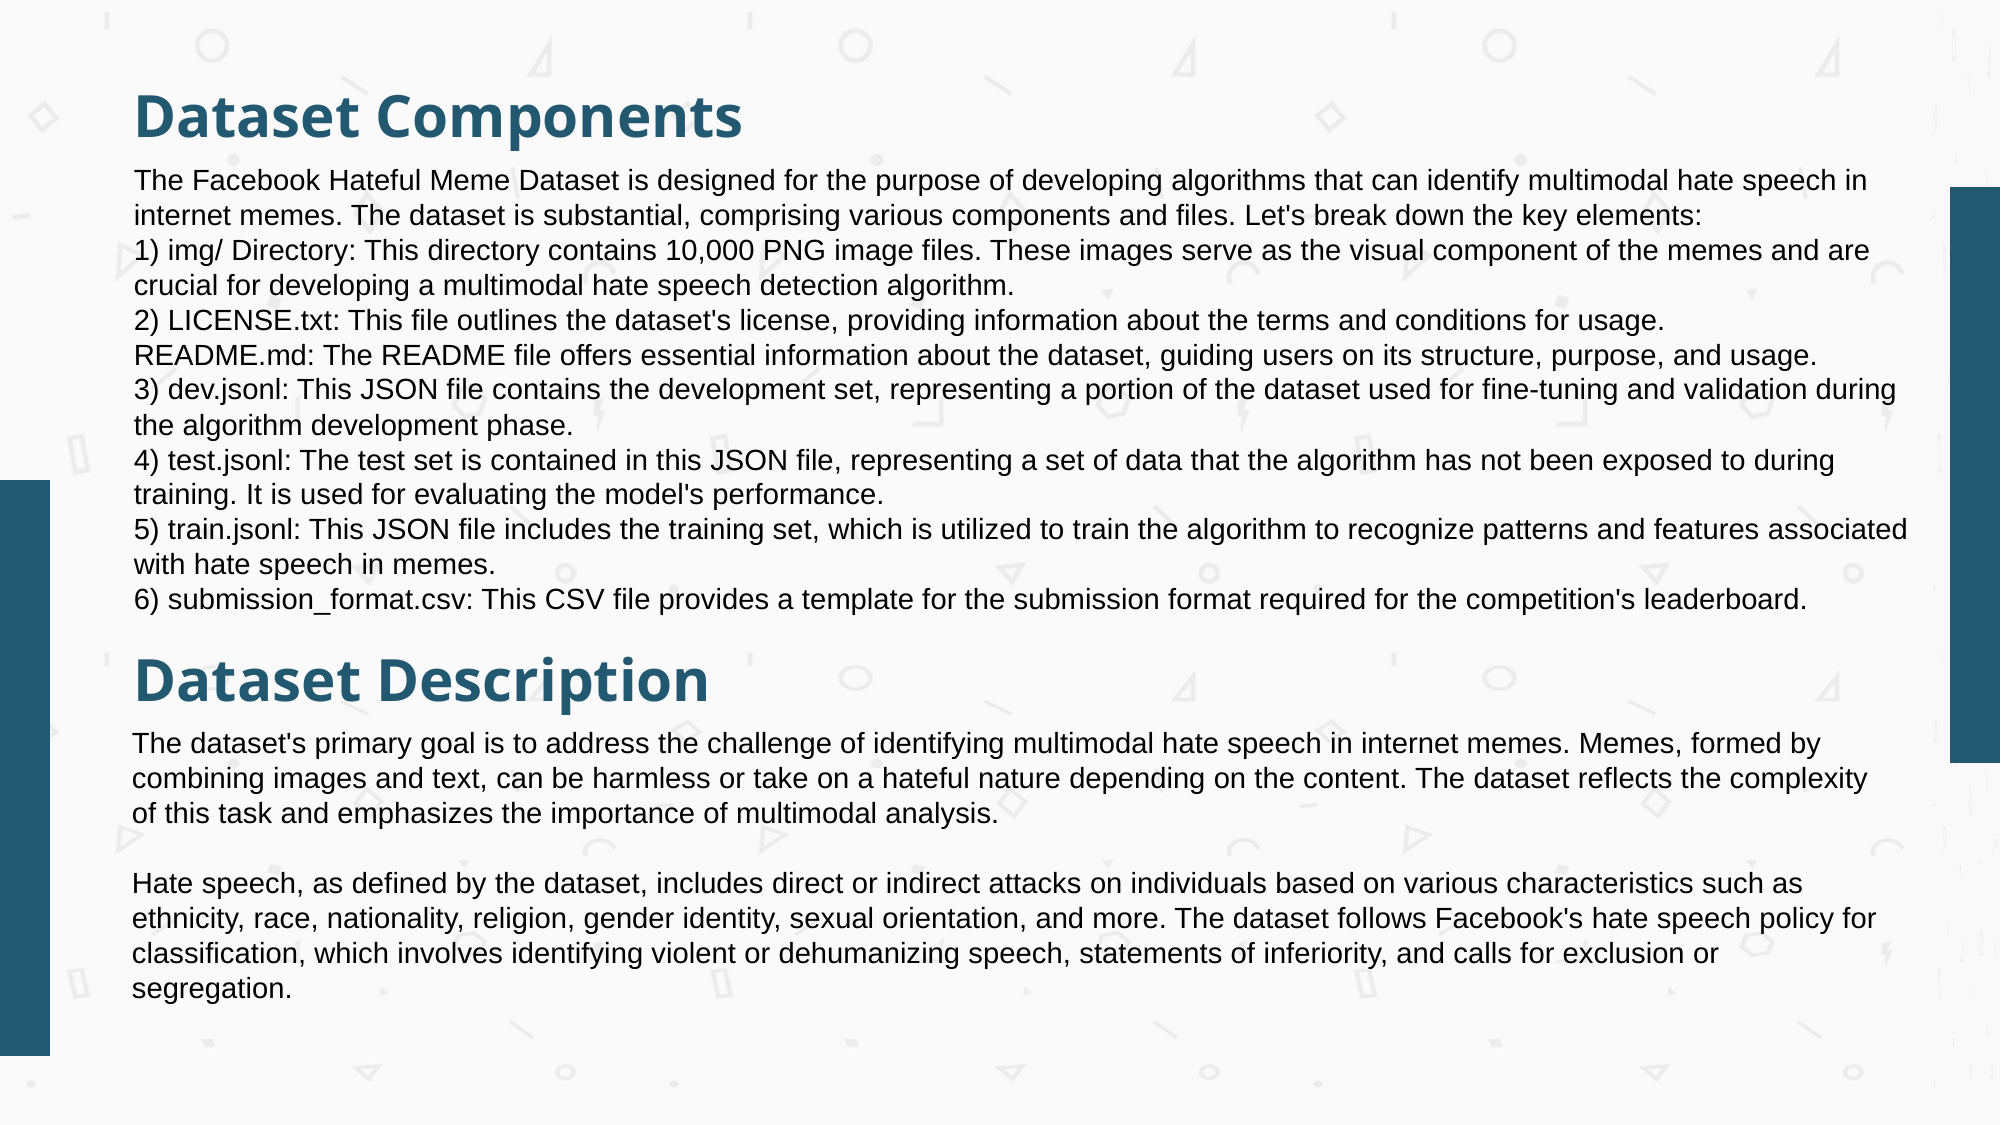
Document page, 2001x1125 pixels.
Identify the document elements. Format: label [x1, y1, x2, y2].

text_box [0, 0, 2000, 1125]
